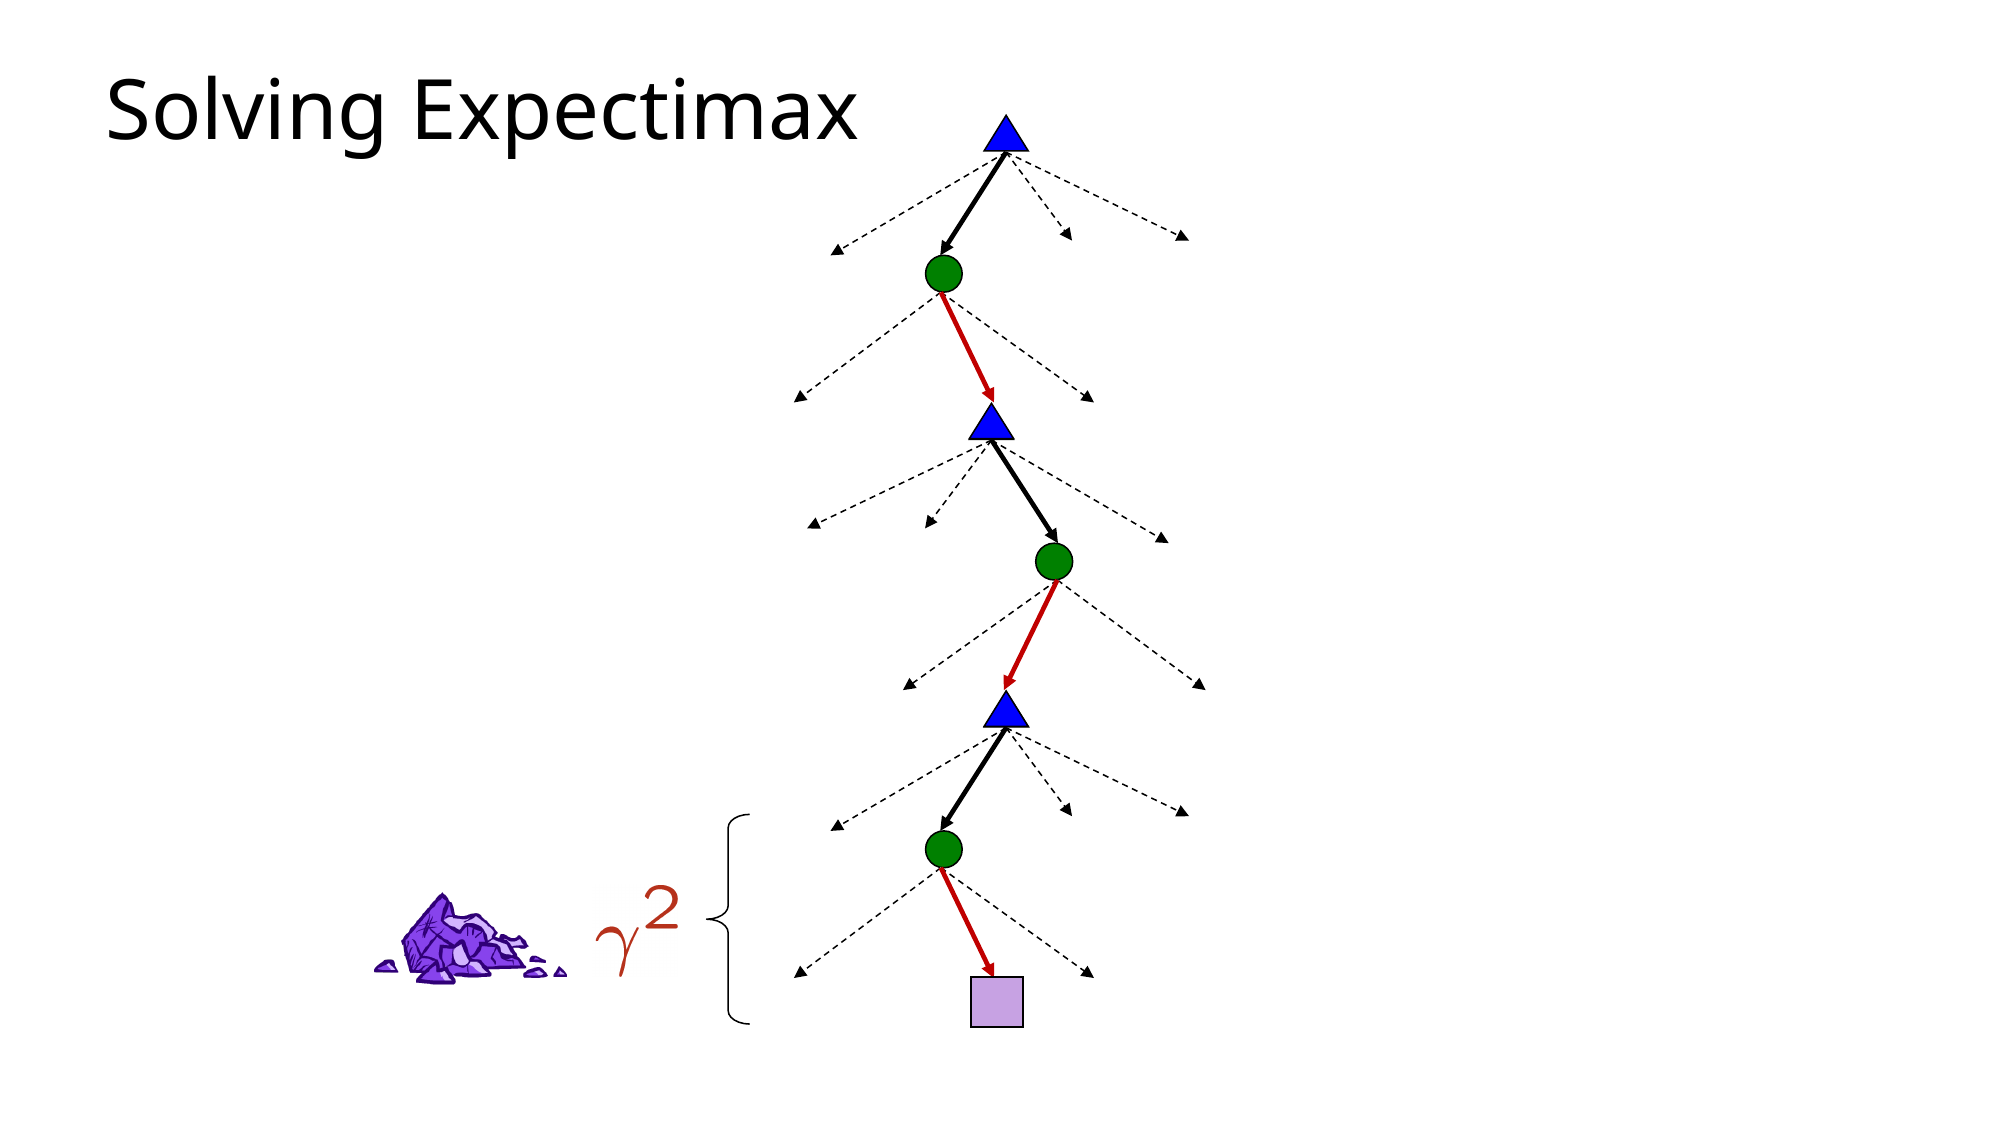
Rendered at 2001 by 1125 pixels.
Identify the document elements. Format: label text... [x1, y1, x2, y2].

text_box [806, 378, 1206, 749]
picture [331, 861, 588, 1024]
title Solving Expectimax [90, 60, 1816, 164]
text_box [793, 666, 1190, 1037]
text_box [706, 814, 750, 1025]
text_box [793, 90, 1190, 461]
picture [592, 884, 678, 977]
